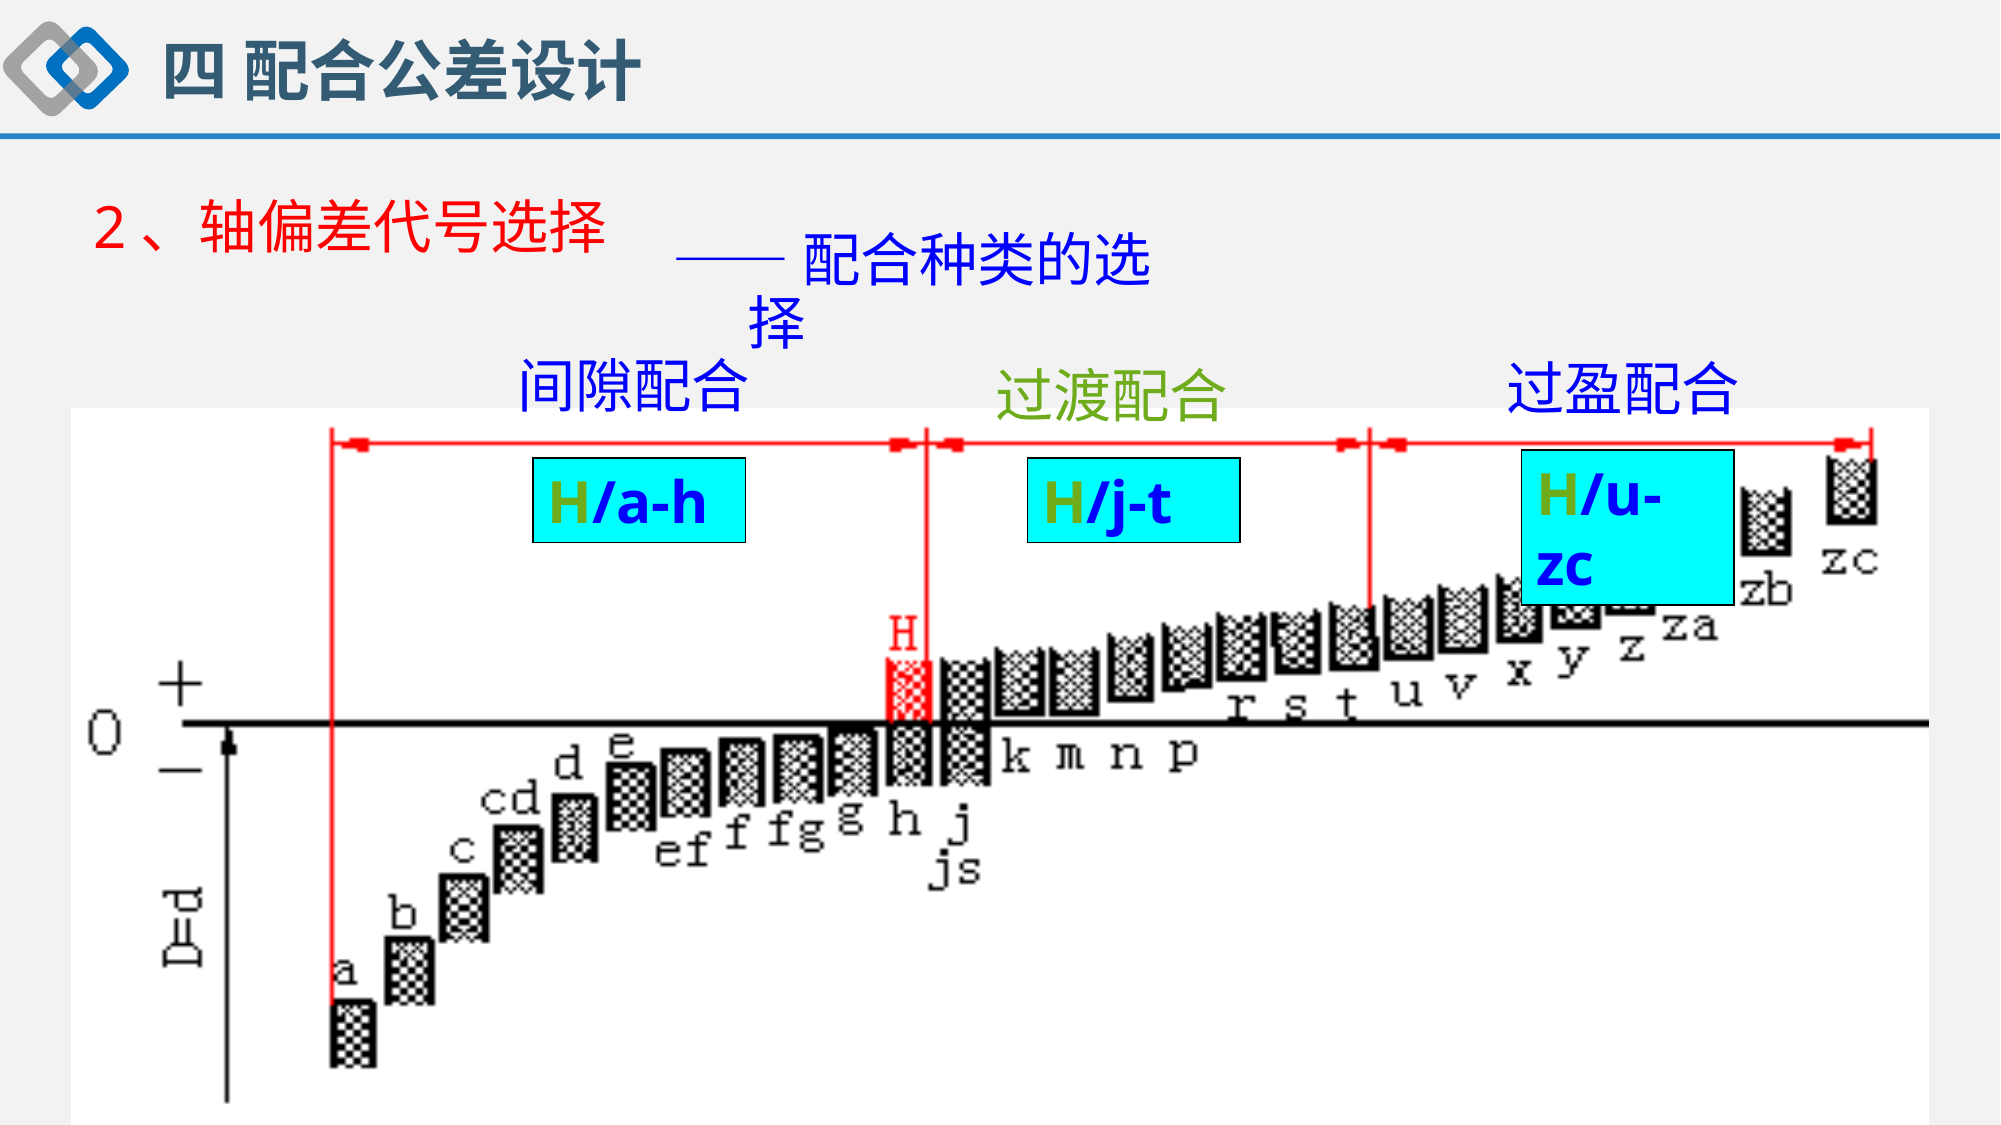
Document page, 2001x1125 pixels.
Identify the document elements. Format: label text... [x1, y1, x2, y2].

text_box 2、轴偏差代号选择 [78, 182, 622, 268]
text_box 过盈配合 [1492, 344, 1764, 407]
picture [71, 408, 1929, 1125]
list ——配合种类的选择 [657, 223, 1225, 314]
text_box 过渡配合 [980, 351, 1288, 407]
text_box 间隙配合 [502, 341, 786, 407]
text_box 四 配合公差设计 [146, 0, 1038, 144]
